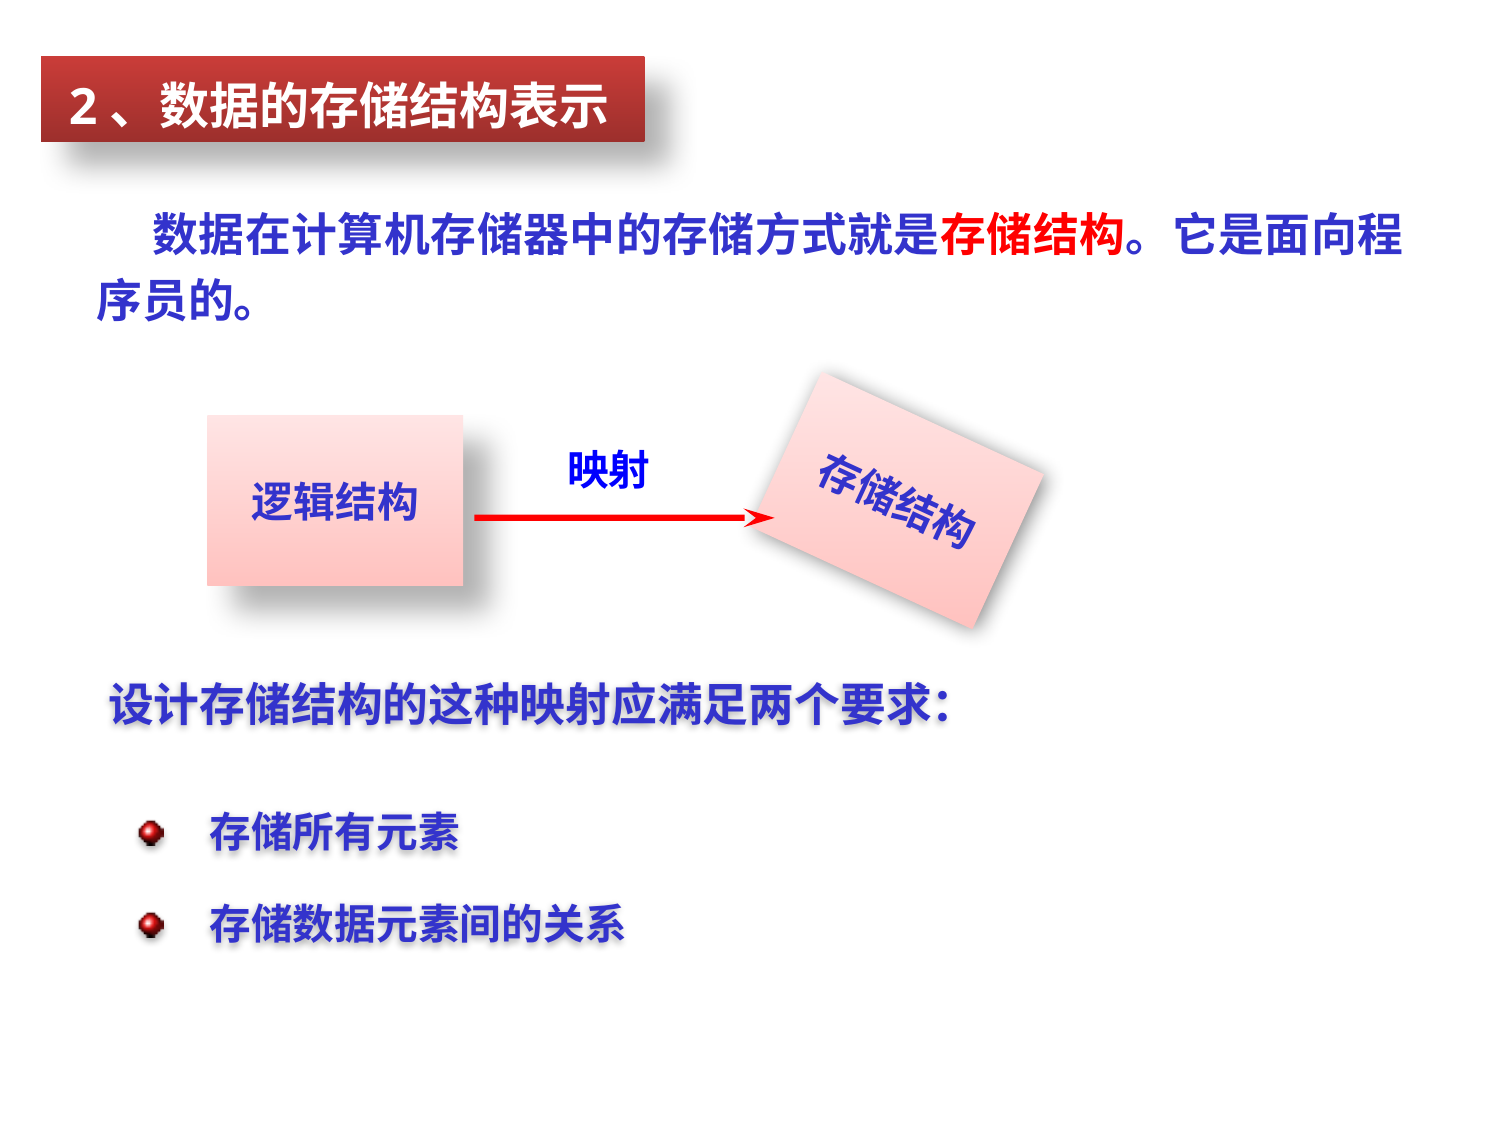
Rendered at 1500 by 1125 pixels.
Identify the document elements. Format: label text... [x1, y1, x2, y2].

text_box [206, 414, 1020, 587]
text_box 2、数据的存储结构表示 [40, 56, 645, 143]
picture [134, 908, 164, 938]
text_box 存储所有元素 存储数据元素间的关系 [119, 777, 1021, 956]
text_box 数据在计算机存储器中的存储方式就是存储结构。它是面向程序员的。 [81, 187, 1418, 335]
picture [134, 816, 164, 846]
text_box 设计存储结构的这种映射应满足两个要求： [92, 654, 1104, 752]
